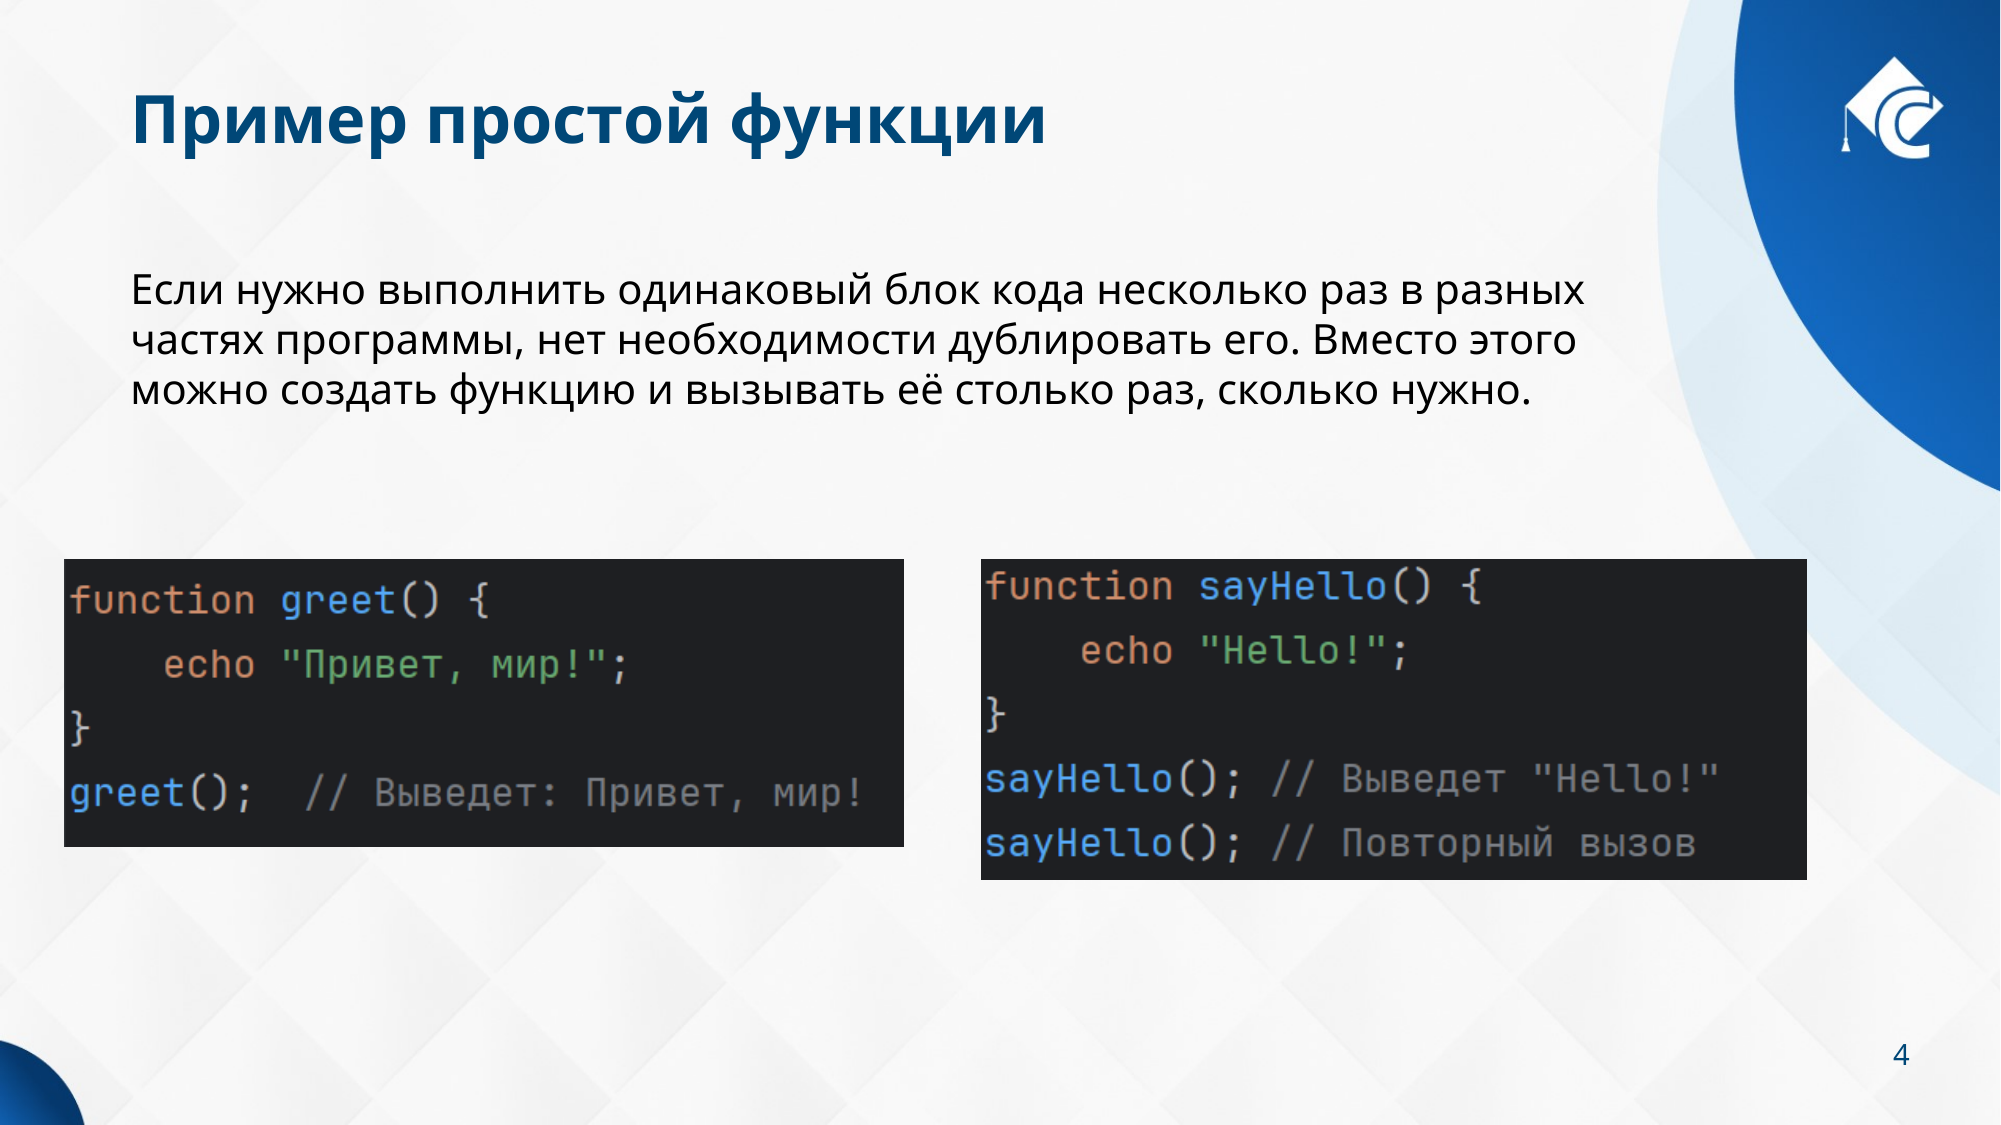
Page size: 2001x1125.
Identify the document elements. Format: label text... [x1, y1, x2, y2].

slide_number 4 [1806, 1026, 1925, 1086]
text_box Если нужно выполнить одинаковый блок кода несколько раз в разных частях программы, нет необходимости дублировать его. Вместо этого можно создать функцию и вызывать её столько раз, сколько нужно. [115, 255, 1637, 420]
title Пример простой функции [115, 59, 1652, 184]
picture [0, 0, 2001, 1125]
